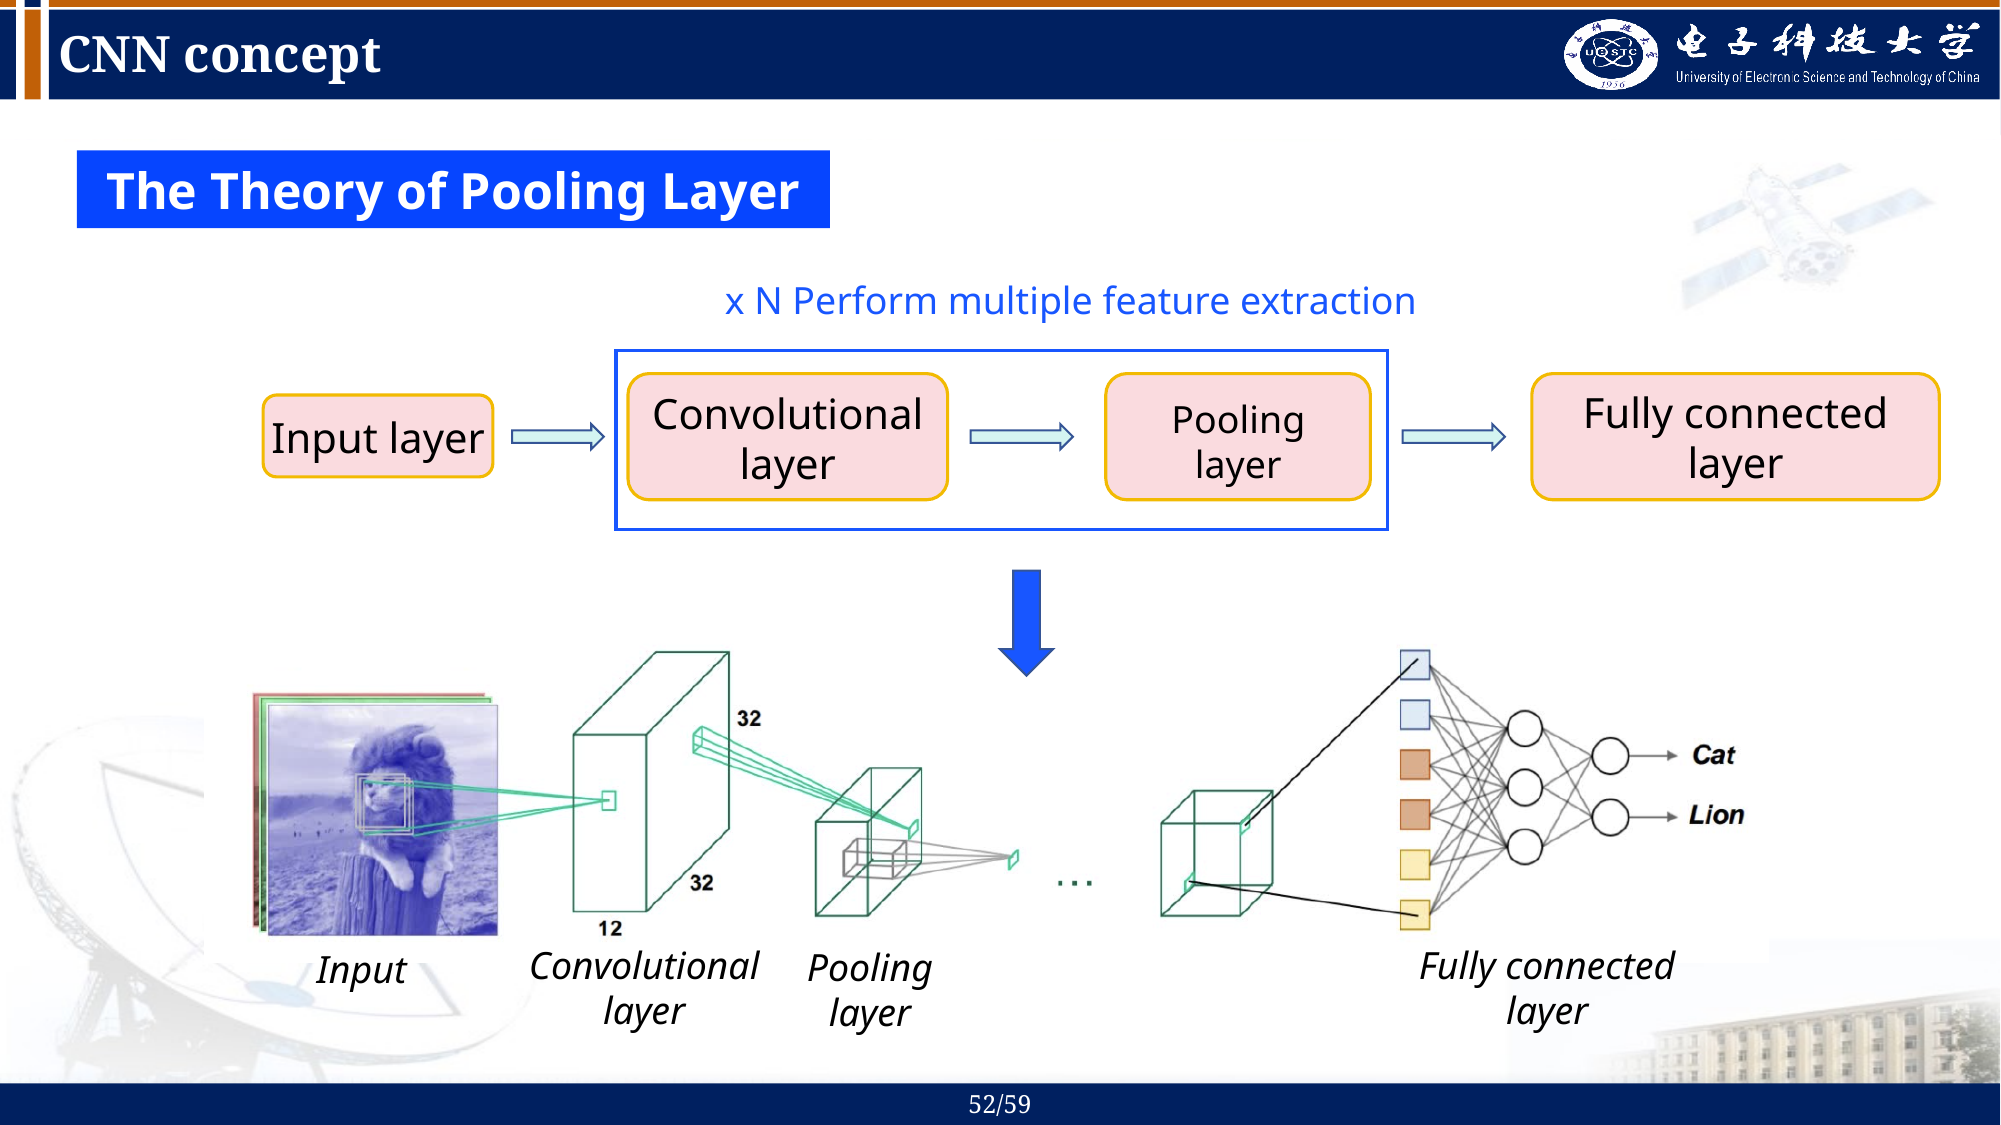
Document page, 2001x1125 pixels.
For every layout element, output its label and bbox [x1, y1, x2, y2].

picture [1564, 19, 1980, 90]
text_box [76, 149, 831, 229]
title [43, 10, 476, 101]
text_box [256, 350, 1940, 531]
text_box [710, 269, 1433, 329]
picture [0, 0, 2001, 1125]
text_box [203, 561, 1769, 1042]
